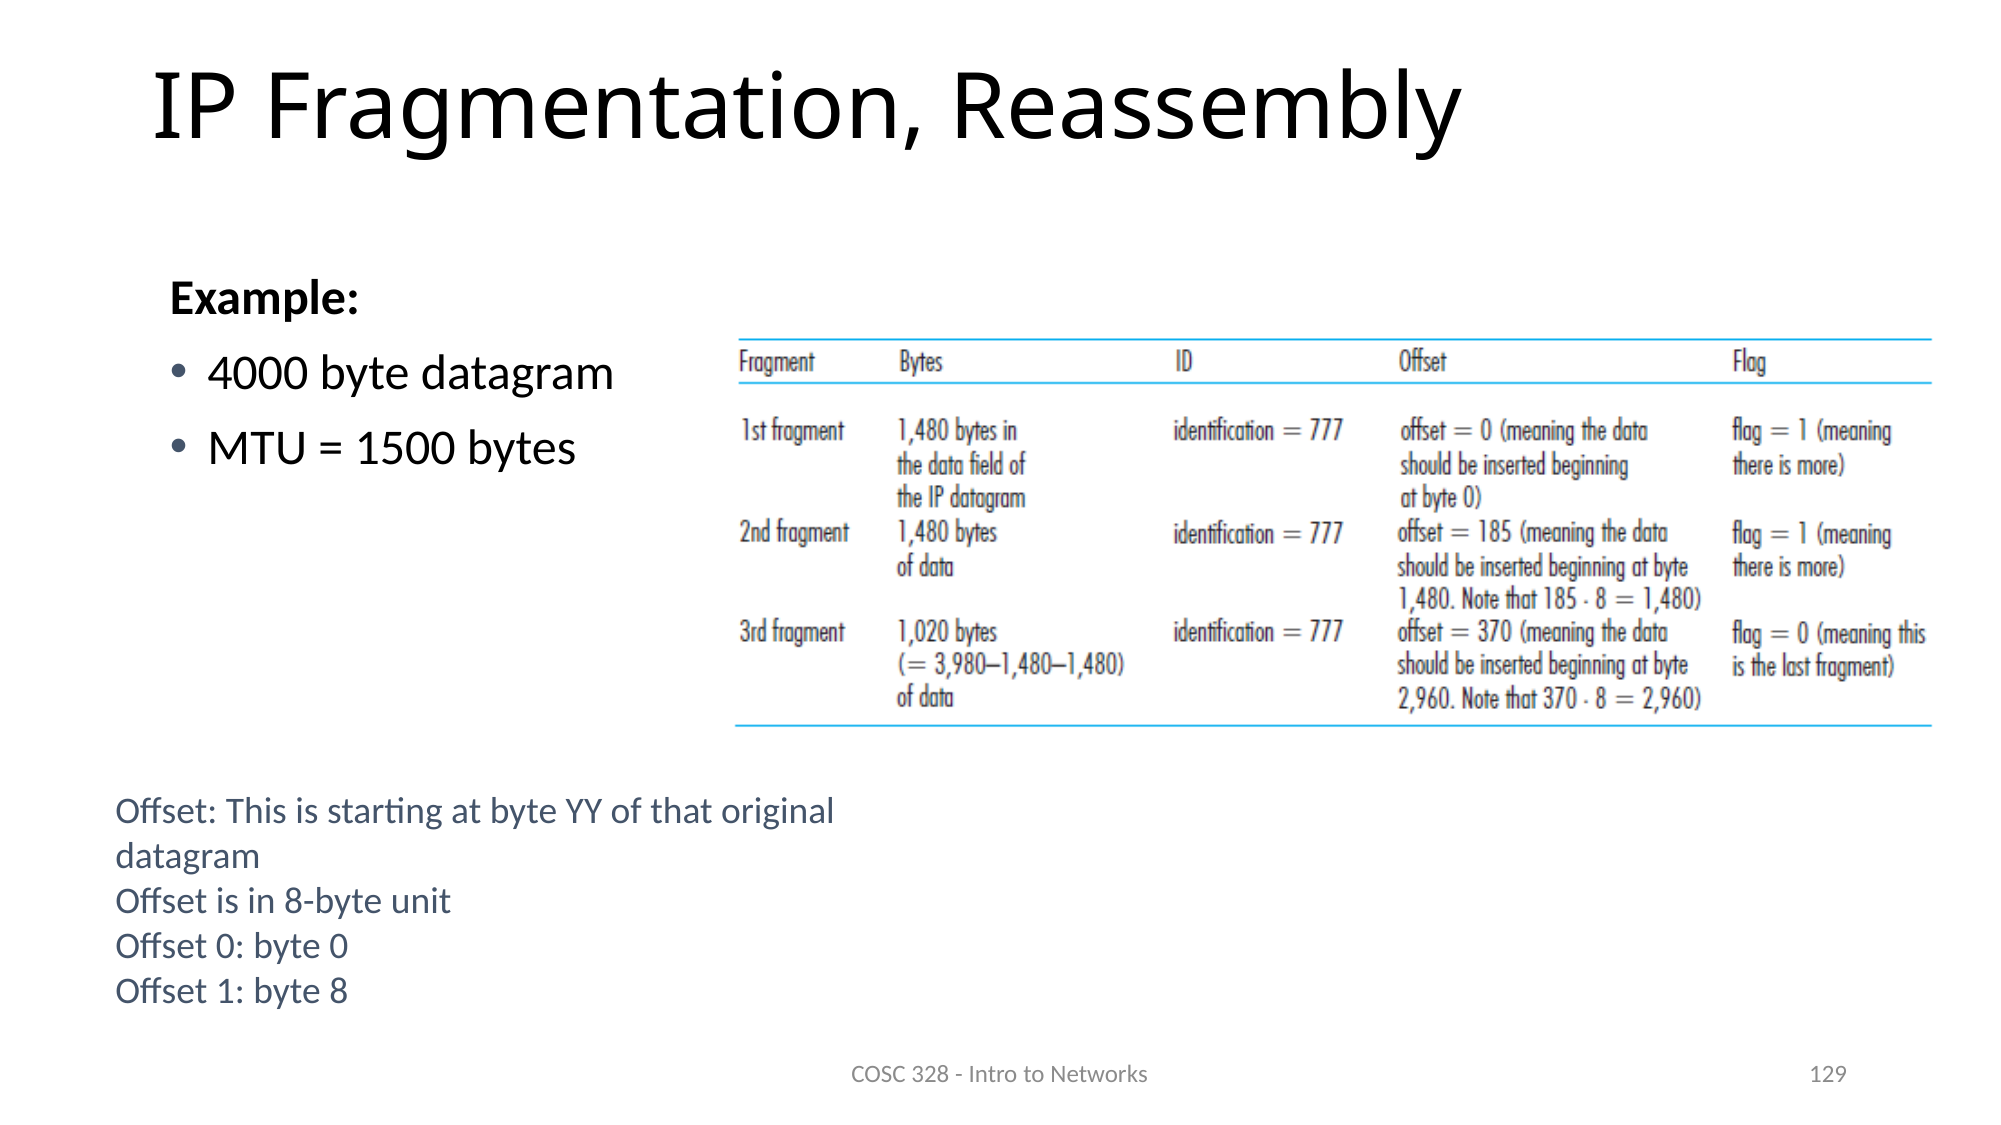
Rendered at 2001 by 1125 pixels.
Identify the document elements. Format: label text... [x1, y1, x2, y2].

picture [712, 319, 1963, 747]
slide_number 129 [1412, 1042, 1863, 1103]
list Example: 4000 byte datagram M T U = 1500 bytes [154, 264, 680, 674]
title I P Fragmentation, Reassembly [137, 0, 1863, 218]
footer COSC 328 - Intro to Networks [662, 1042, 1338, 1103]
text_box Offset: This is starting at byte YY of that original datagram Offset is in 8-byte unit Offset 0: byte 0 Offset 1: byte 8 [100, 778, 914, 1019]
